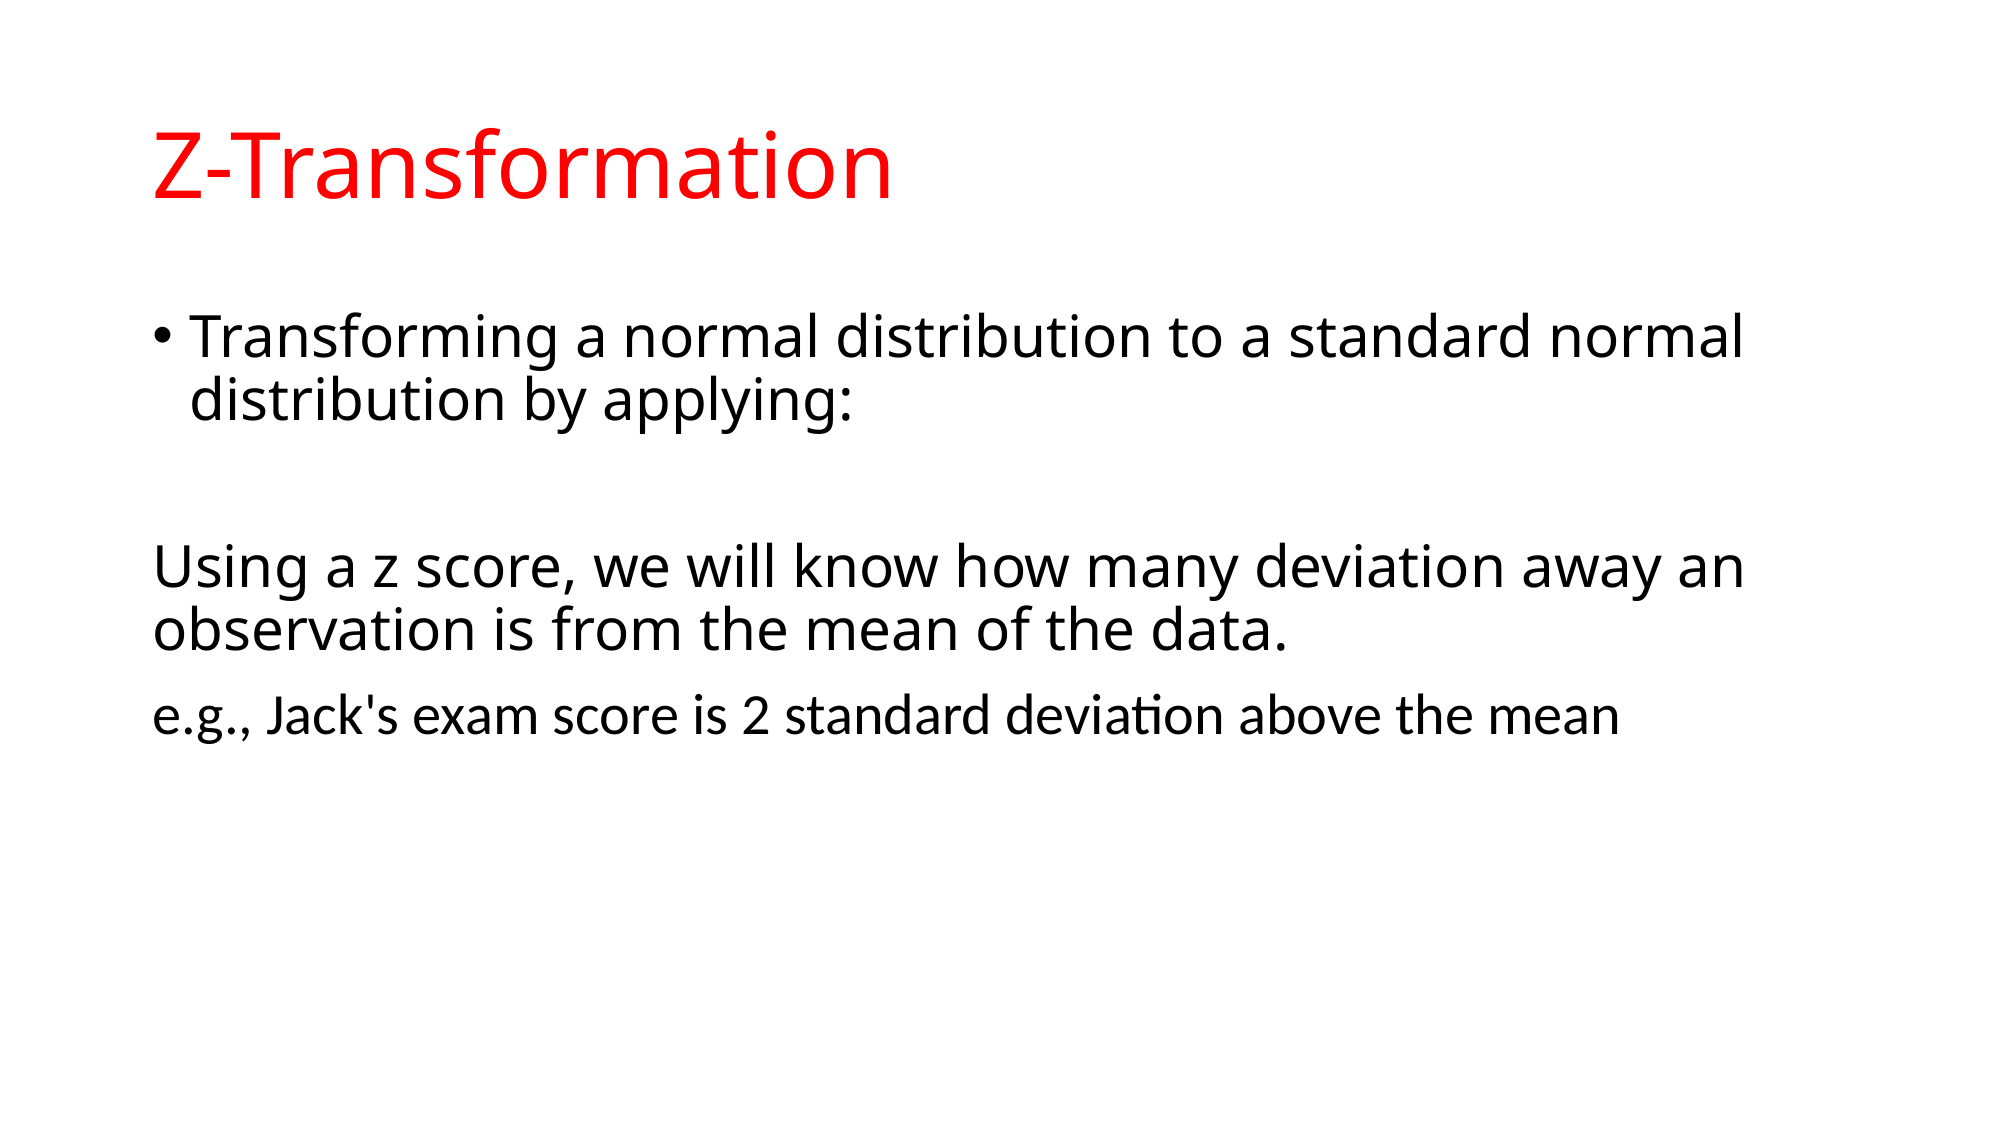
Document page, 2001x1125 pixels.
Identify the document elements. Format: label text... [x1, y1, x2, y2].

title Z-Transformation [137, 59, 1863, 278]
